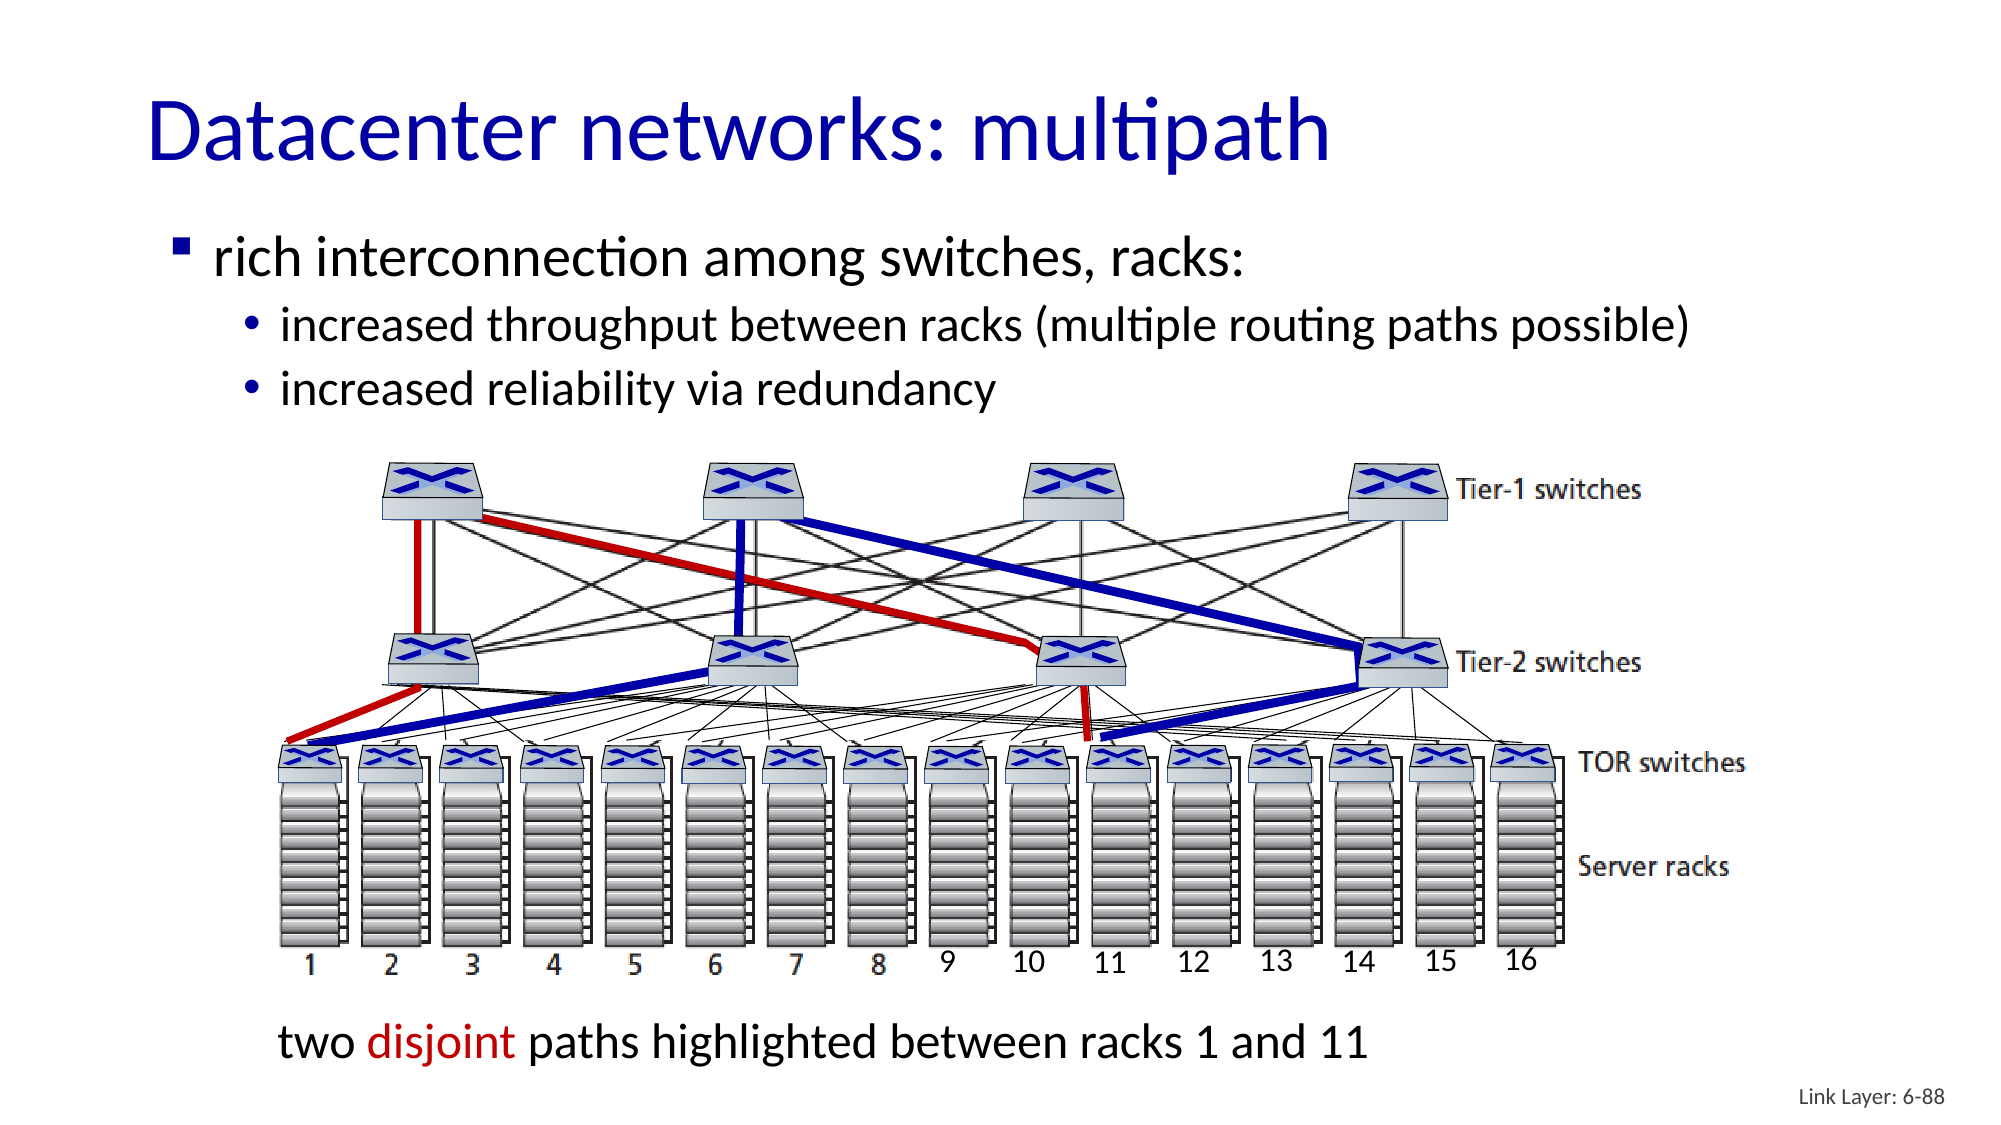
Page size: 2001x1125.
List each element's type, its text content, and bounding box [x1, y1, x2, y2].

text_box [1329, 744, 1393, 782]
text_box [277, 745, 342, 783]
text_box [708, 635, 799, 686]
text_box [1036, 636, 1127, 686]
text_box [1023, 463, 1124, 521]
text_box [1167, 745, 1232, 783]
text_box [703, 463, 804, 520]
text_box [1005, 746, 1070, 784]
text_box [1490, 744, 1555, 782]
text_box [762, 746, 827, 784]
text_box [843, 746, 908, 784]
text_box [681, 745, 746, 784]
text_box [439, 745, 504, 783]
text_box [358, 745, 423, 783]
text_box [1409, 744, 1474, 782]
title Datacenter networks: multipath [131, 57, 1857, 205]
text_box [222, 390, 1798, 1077]
text_box rich interconnection among switches, racks: increased throughput between racks (multiple routing paths possible) increased reliability via redundancy [153, 211, 2000, 507]
slide_number Link Layer: 6-88 [1510, 1065, 1961, 1125]
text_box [601, 745, 665, 784]
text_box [1086, 745, 1151, 783]
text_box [388, 633, 479, 684]
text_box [924, 746, 989, 784]
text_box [382, 462, 483, 520]
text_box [520, 745, 585, 783]
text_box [1358, 637, 1449, 688]
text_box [1348, 463, 1449, 521]
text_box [1248, 744, 1313, 783]
